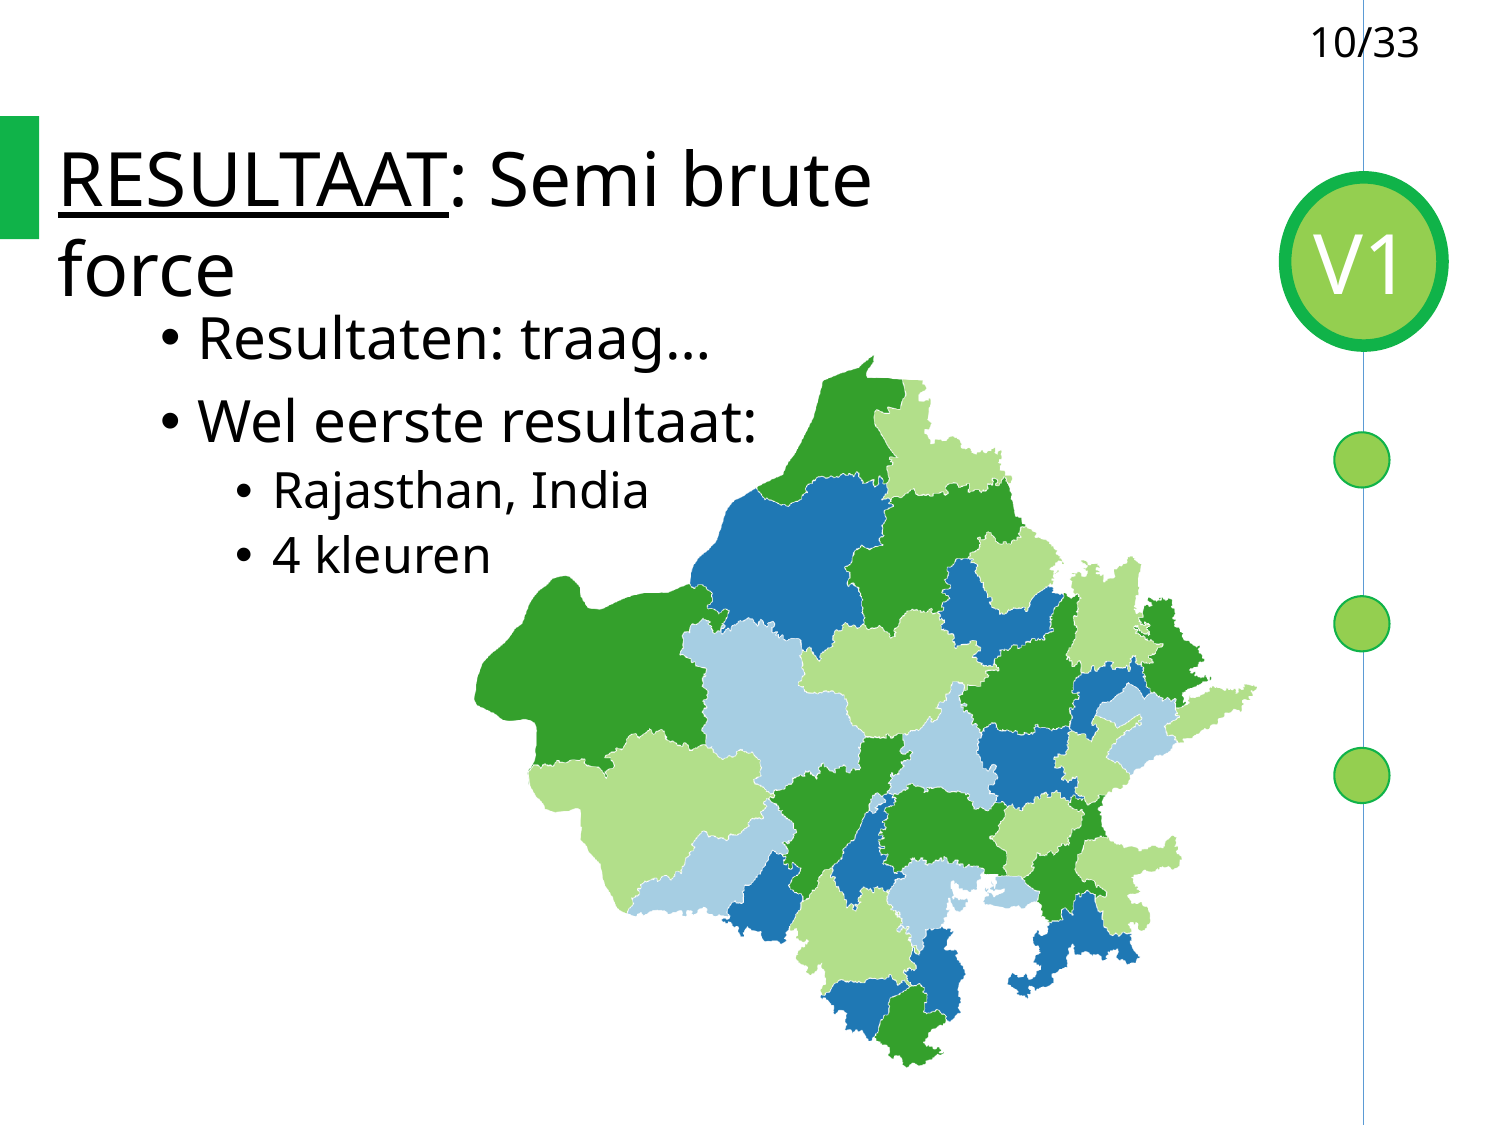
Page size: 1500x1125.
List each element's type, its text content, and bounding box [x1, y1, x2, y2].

text_box [1333, 746, 1391, 805]
text_box 10/33 [1294, 8, 1500, 80]
picture [395, 319, 1313, 1088]
text_box [0, 115, 40, 240]
text_box [1333, 431, 1391, 483]
text_box [1339, 642, 1384, 653]
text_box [801, 483, 1500, 642]
text_box Resultaten: traag… Wel eerste resultaat: Rajasthan, India 4 kleuren [152, 203, 993, 1125]
text_box RESULTAAT: Semi brute force [42, 124, 1058, 320]
